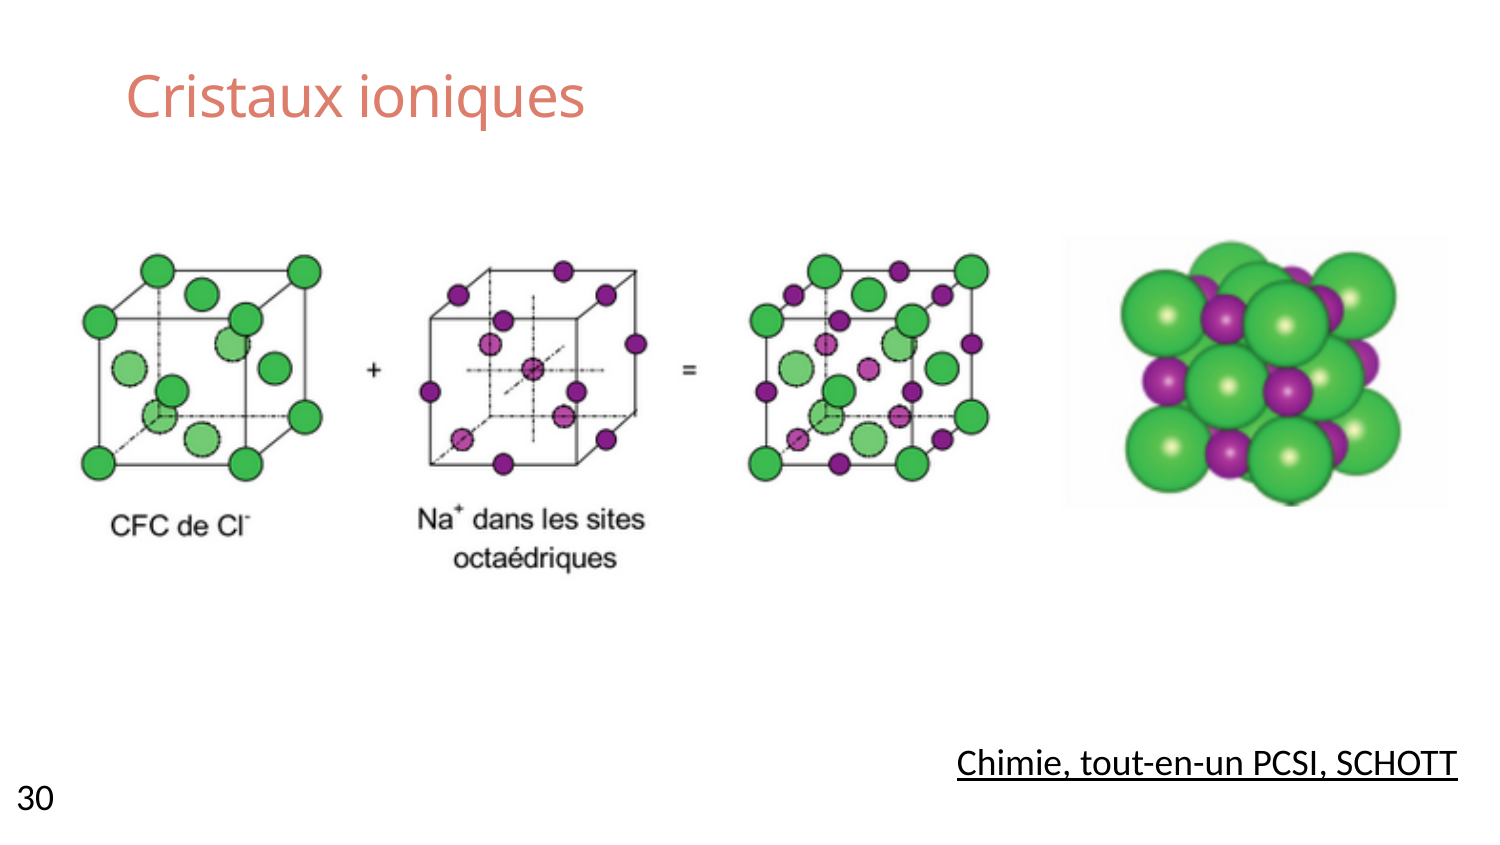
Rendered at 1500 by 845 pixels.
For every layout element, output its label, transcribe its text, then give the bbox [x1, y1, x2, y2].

text_box Chimie, tout-en-un PCSI, SCHOTT [942, 730, 1473, 791]
picture [51, 214, 1449, 591]
title Cristaux ioniques [110, 23, 1349, 138]
